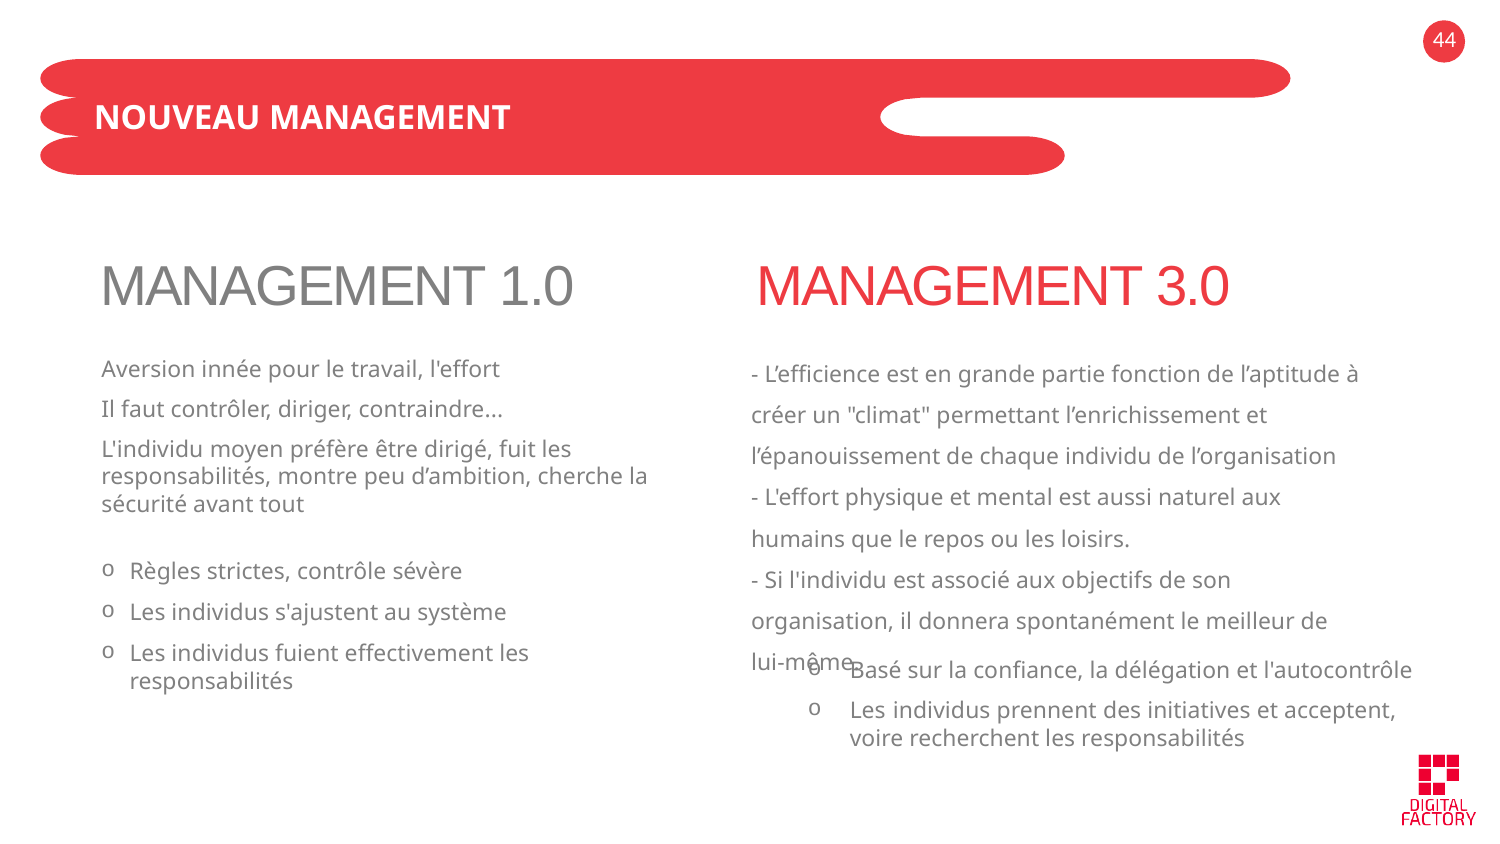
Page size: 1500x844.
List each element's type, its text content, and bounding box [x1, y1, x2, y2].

text_box Règles strictes, contrôle sévère Les individus s'ajustent au système Les individus fuient effectivement les responsabilités [100, 542, 541, 694]
picture [1400, 751, 1478, 829]
text_box NOUVEAU MANAGEMENT [93, 93, 977, 185]
text_box Aversion innée pour le travail, l'effort Il faut contrôler, diriger, contraindre... L'individu moyen préfère être dirigé, fuit les responsabilités, montre peu d’ambition, cherche la sécurité avant tout [100, 340, 700, 517]
text_box [39, 58, 1292, 176]
text_box MANAGEMENT 1.0 [100, 249, 617, 317]
text_box - L’efficience est en grande partie fonction de l’aptitude à créer un "climat" permettant l’enrichissement et l’épanouissement de chaque individu de l’organisation - L'effort physique et mental est aussi naturel aux humains que le repos ou les loisirs. - Si l'individu est associé aux objectifs de son organisation, il donnera spontanément le meilleur de lui-même. [749, 344, 1370, 713]
text_box Basé sur la confiance, la délégation et l'autocontrôle Les individus prennent des initiatives et acceptent, voire recherchent les responsabilités [806, 642, 1447, 751]
text_box MANAGEMENT 3.0 [756, 249, 1274, 317]
